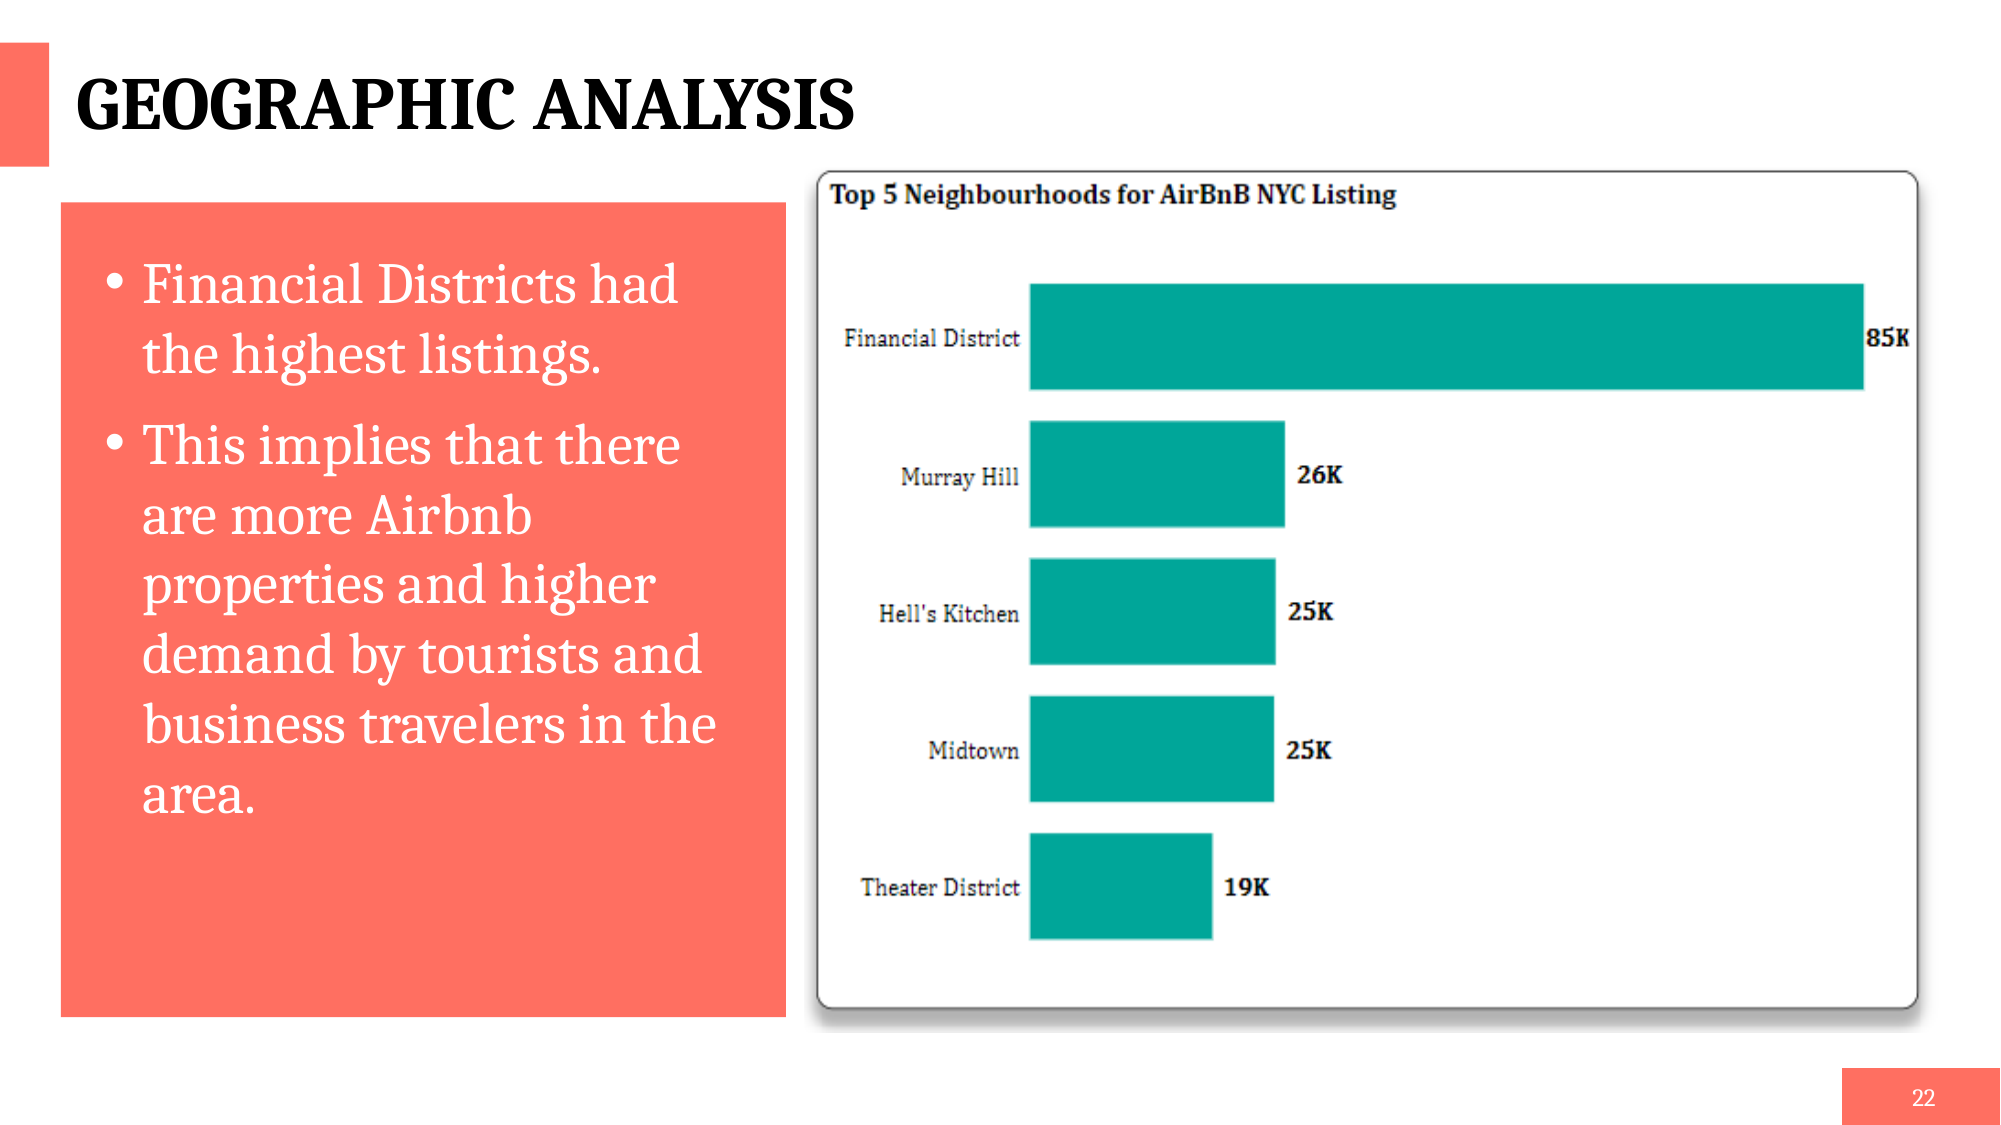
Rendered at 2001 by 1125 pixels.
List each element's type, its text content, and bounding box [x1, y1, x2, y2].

slide_number 22 [1889, 1079, 1951, 1114]
picture [804, 167, 1939, 1033]
title GEOGRAPHIC ANALYSIS [60, 42, 1951, 168]
list Financial Districts had the highest listings. This implies that there are more Airbnb properties and higher demand by tourists and business travelers in the area. [89, 237, 757, 985]
